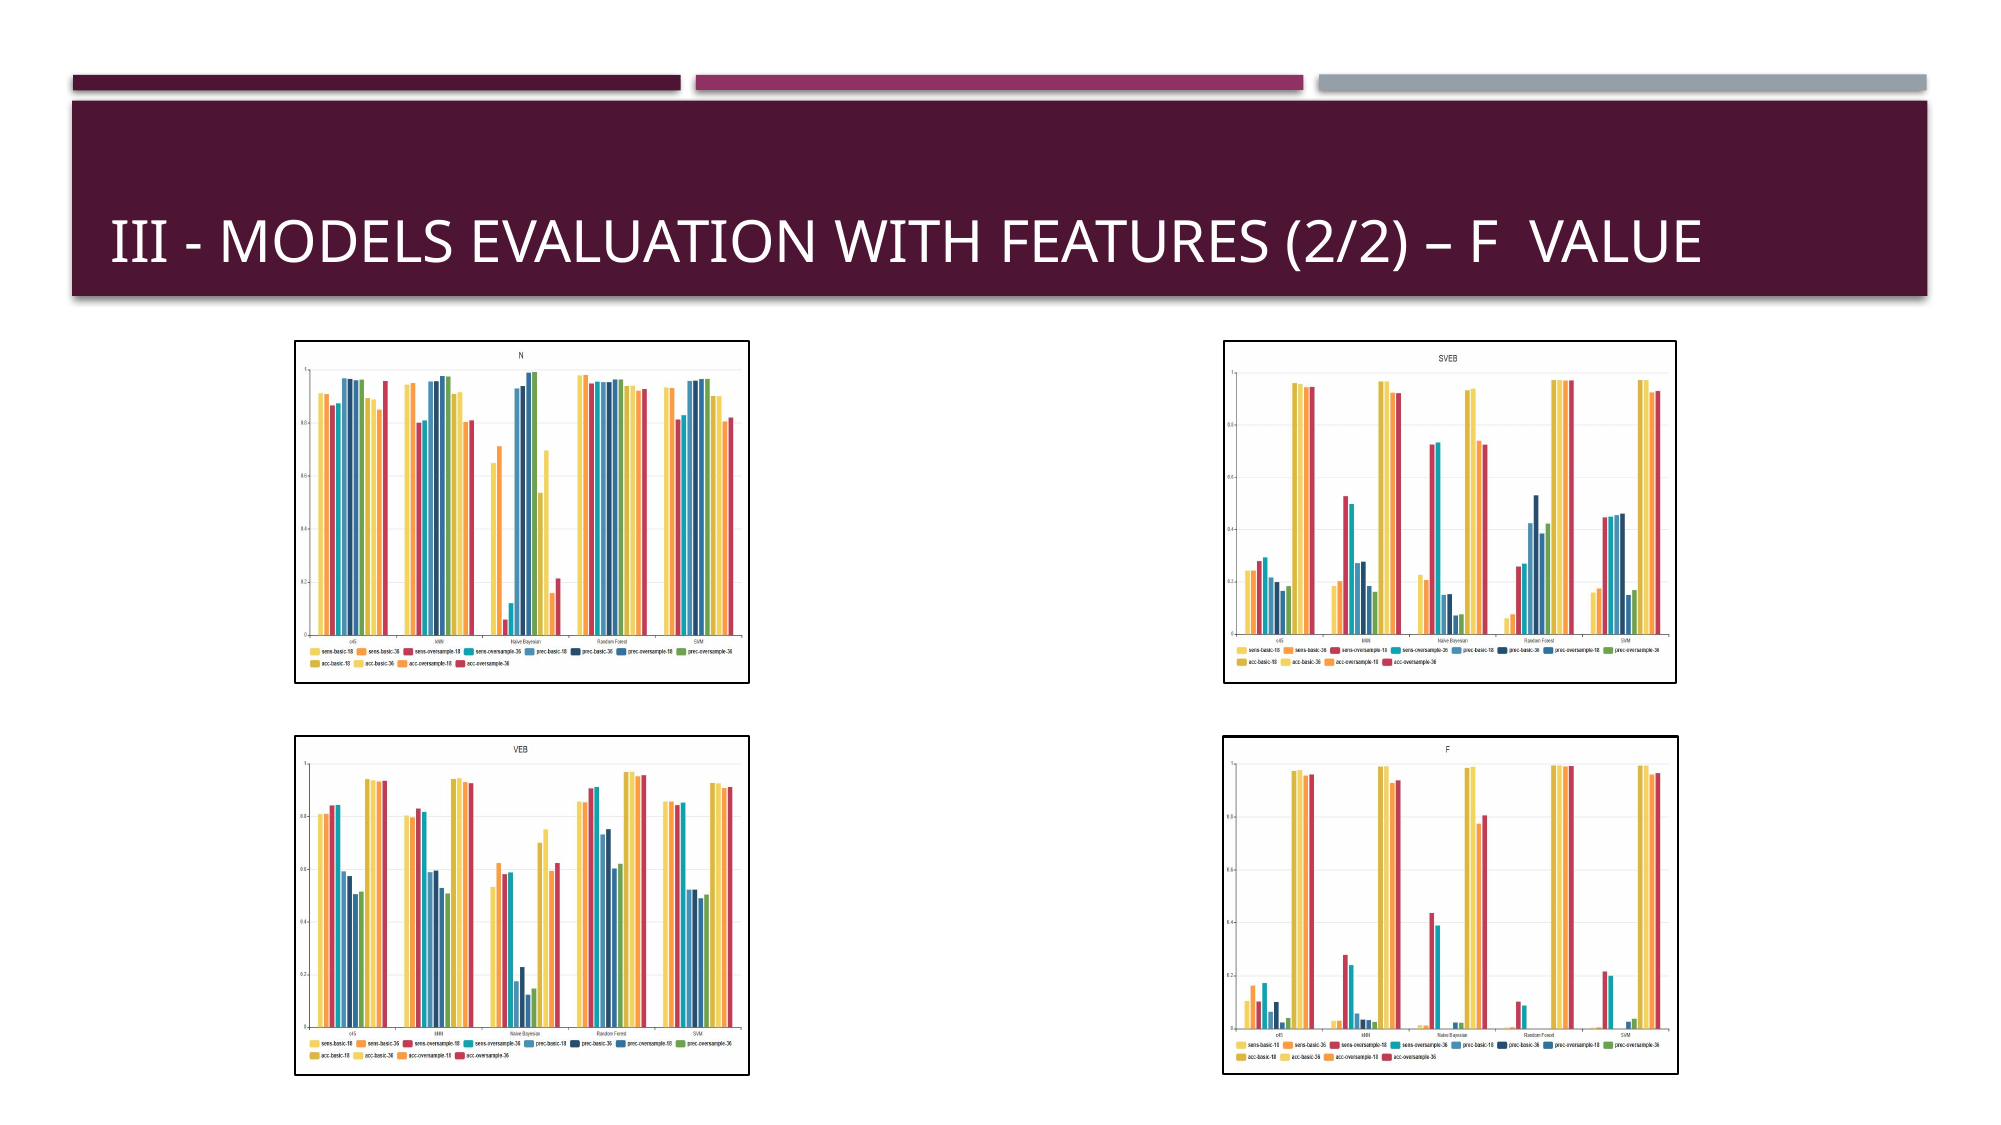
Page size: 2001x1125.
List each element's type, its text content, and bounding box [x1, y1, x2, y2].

picture [295, 736, 749, 1075]
picture [1223, 736, 1678, 1074]
picture [295, 341, 749, 683]
title III - MODELS EVALUATION WITH FEATURES (2/2) – f Value [95, 115, 1905, 282]
picture [1223, 341, 1675, 683]
